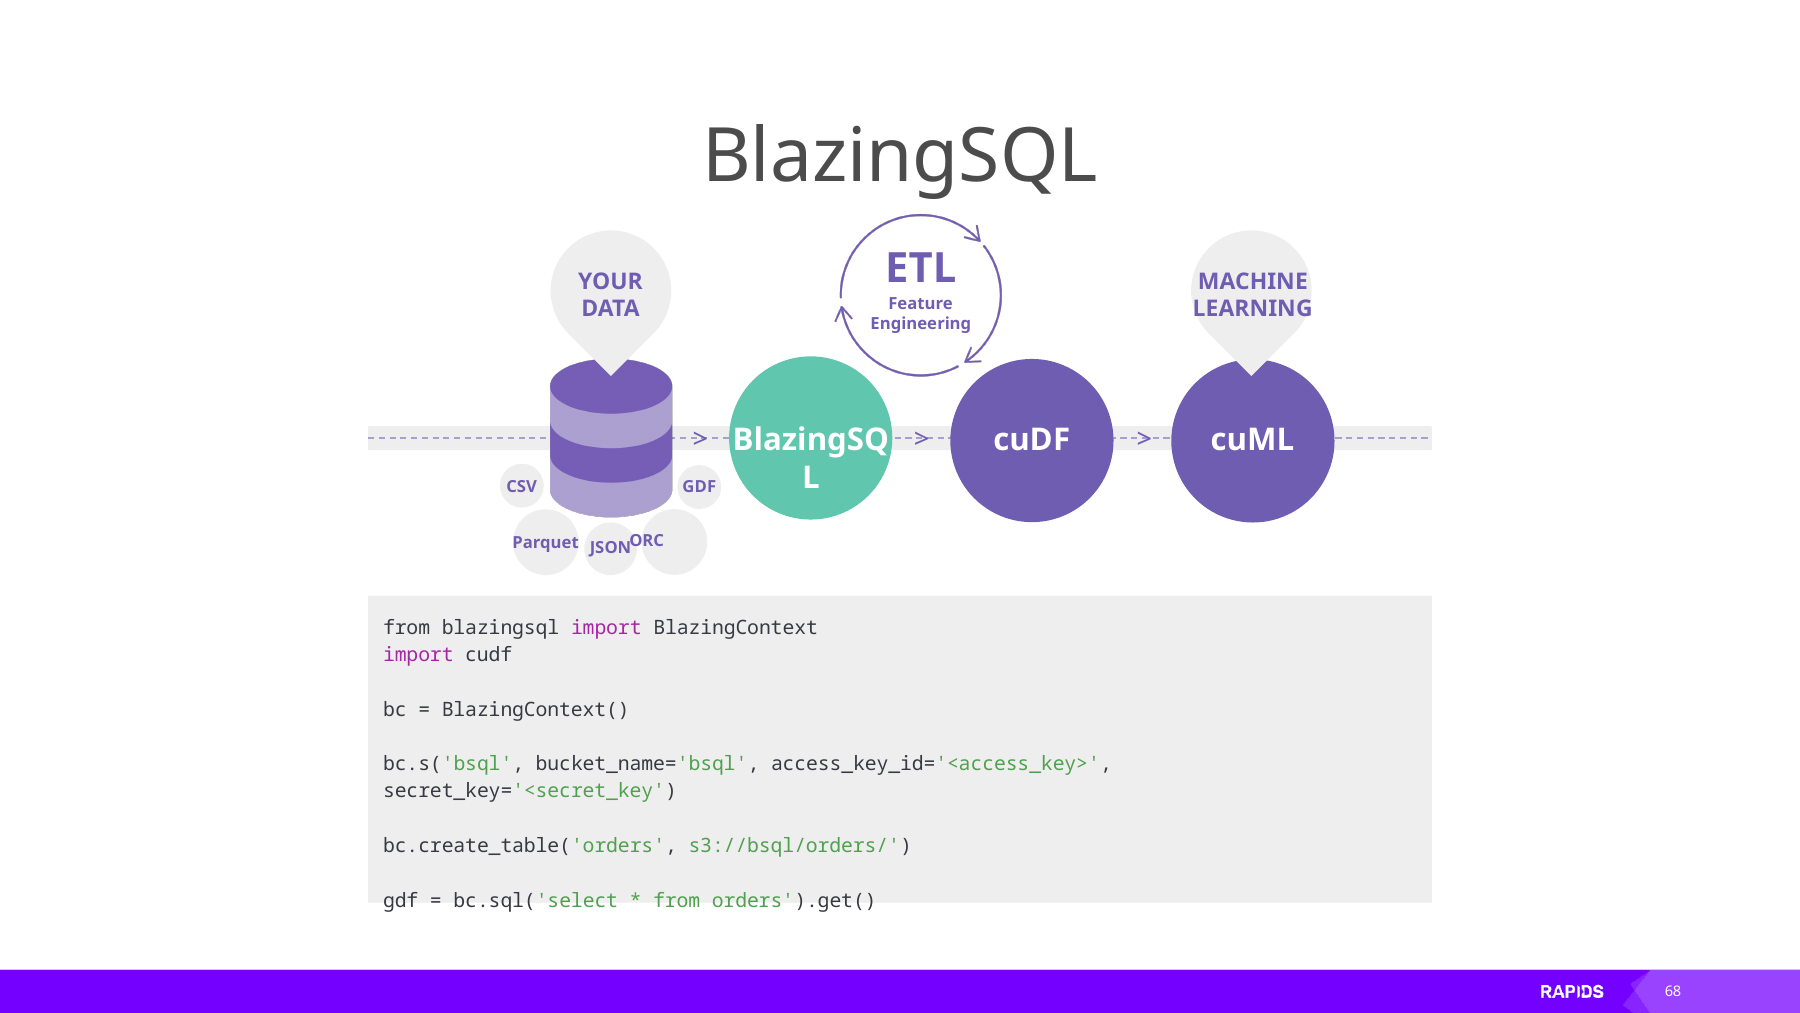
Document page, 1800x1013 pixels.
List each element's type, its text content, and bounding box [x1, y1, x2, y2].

title BlazingSQL [81, 108, 1719, 206]
picture [0, 0, 1800, 1013]
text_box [367, 205, 1433, 903]
